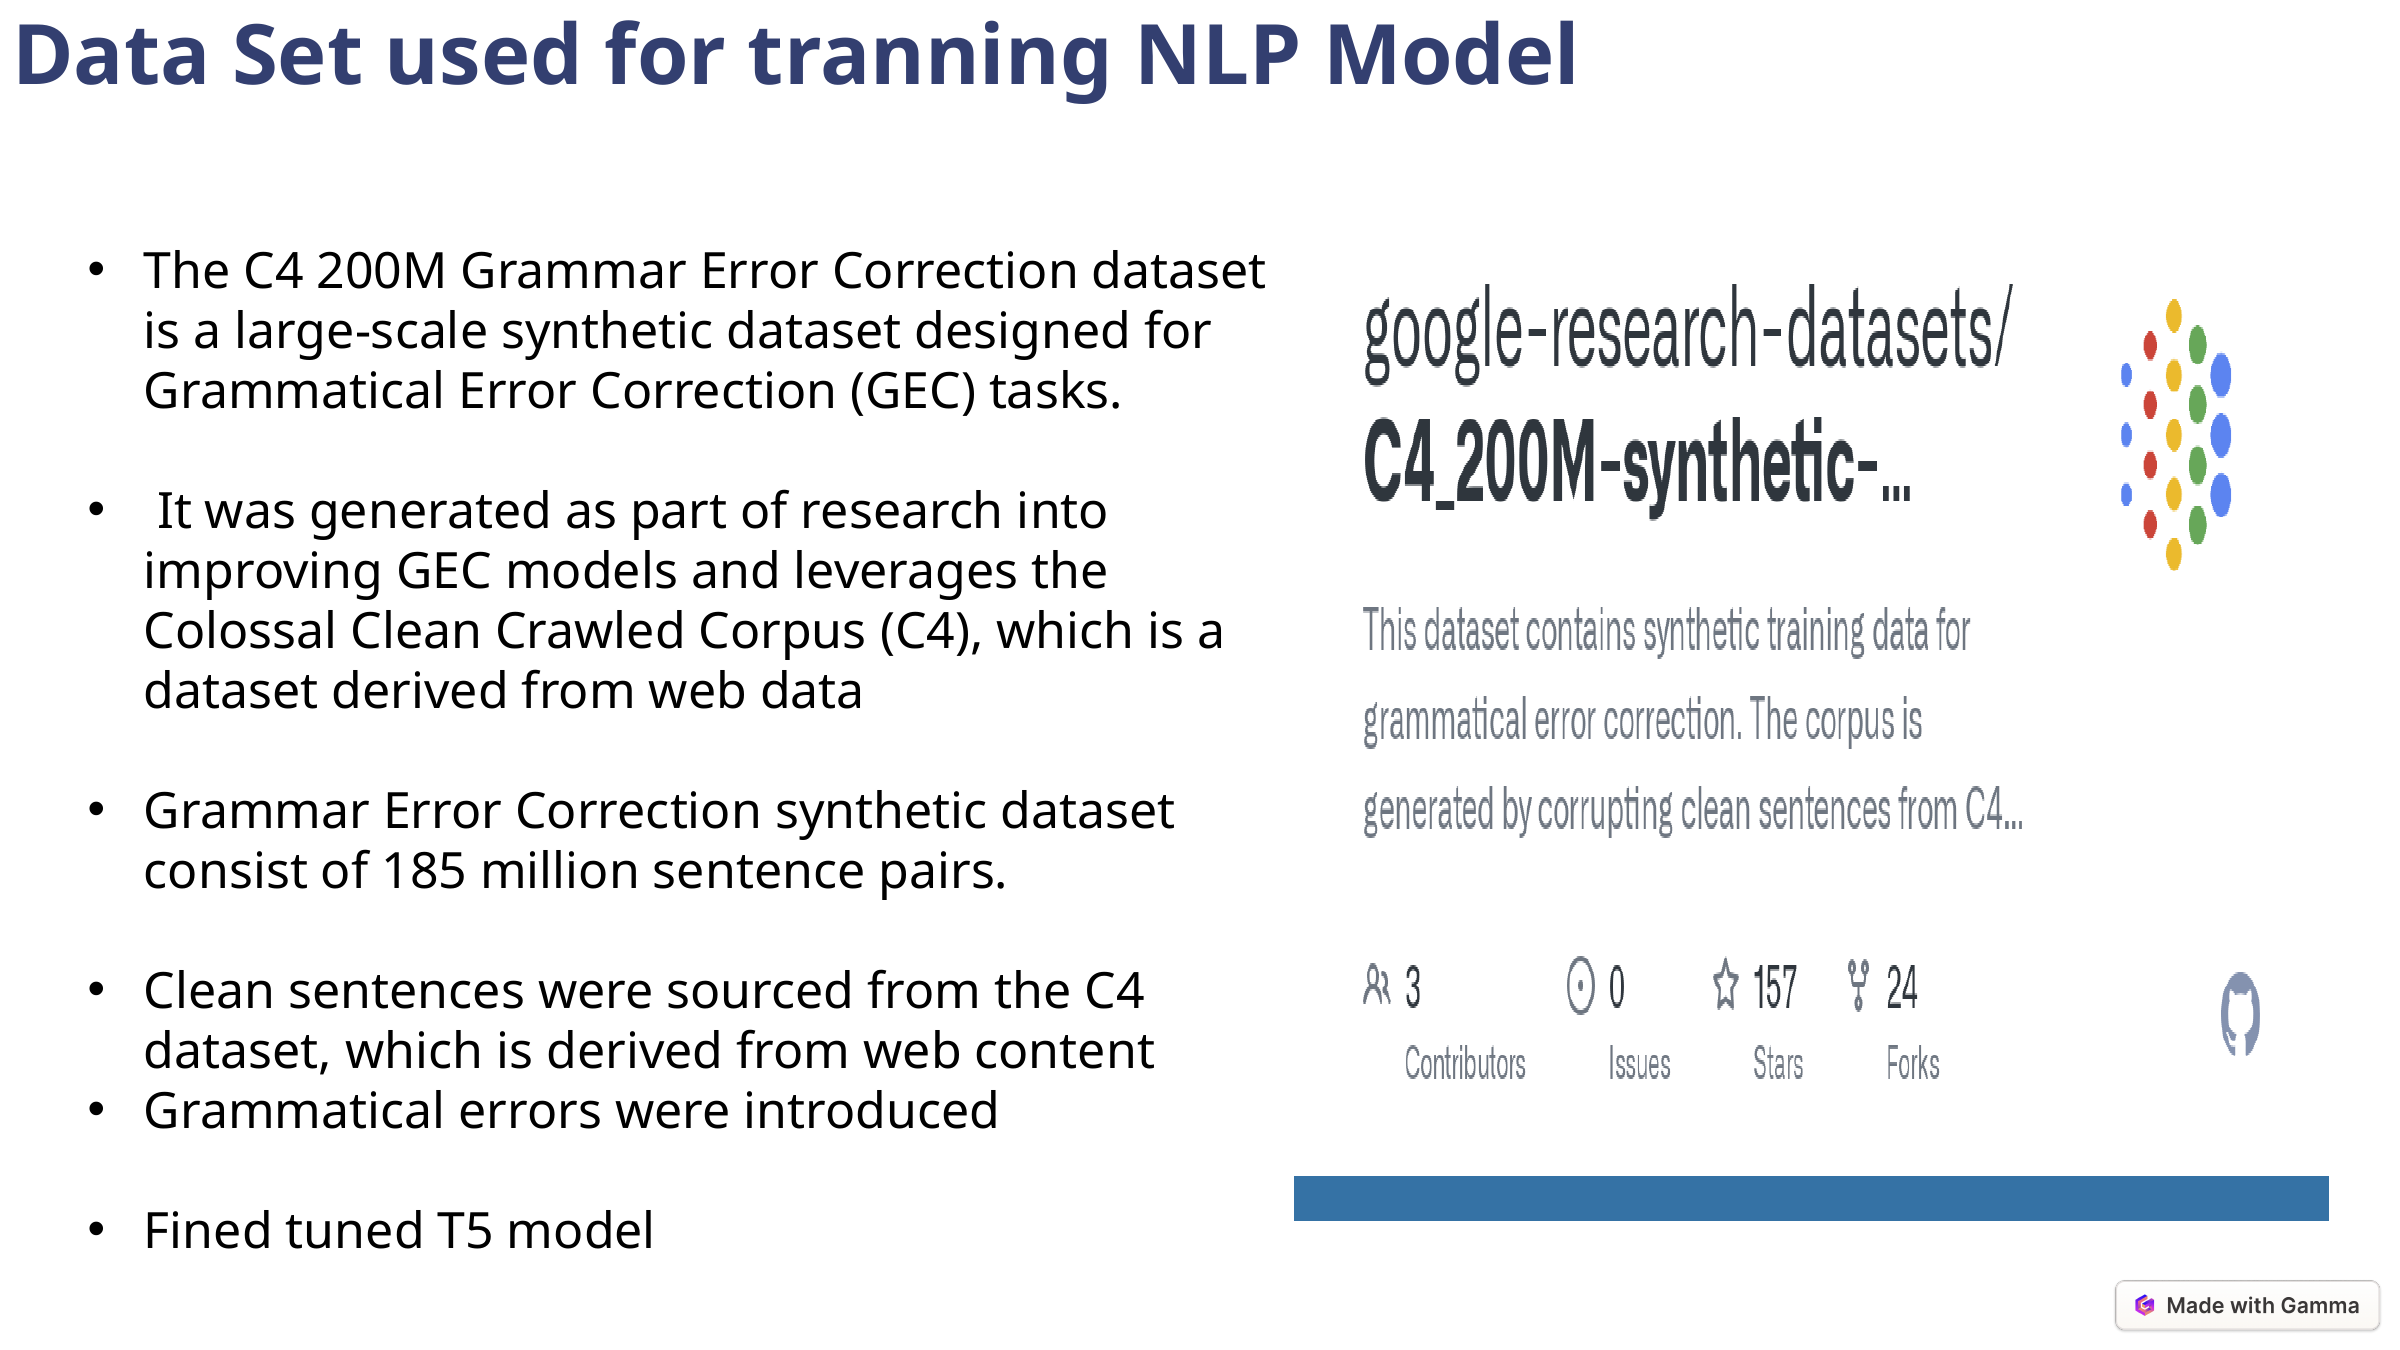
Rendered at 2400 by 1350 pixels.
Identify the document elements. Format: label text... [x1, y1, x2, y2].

text_box The C4 200M Grammar Error Correction dataset is a large-scale synthetic dataset designed for Grammatical Error Correction (GEC) tasks. It was generated as part of research into improving GEC models and leverages the Colossal Clean Crawled Corpus (C4), which is a dataset derived from web data Grammar Error Correction synthetic dataset consist of 185 million sentence pairs. Clean sentences were sourced from the C4 dataset, which is derived from web content Grammatical errors were introduced Fined tuned T5 model [72, 231, 1305, 1271]
picture [1294, 102, 2329, 1221]
text_box Data Set used for tranning NLP Model [12, 21, 1044, 103]
picture [2106, 1271, 2389, 1339]
